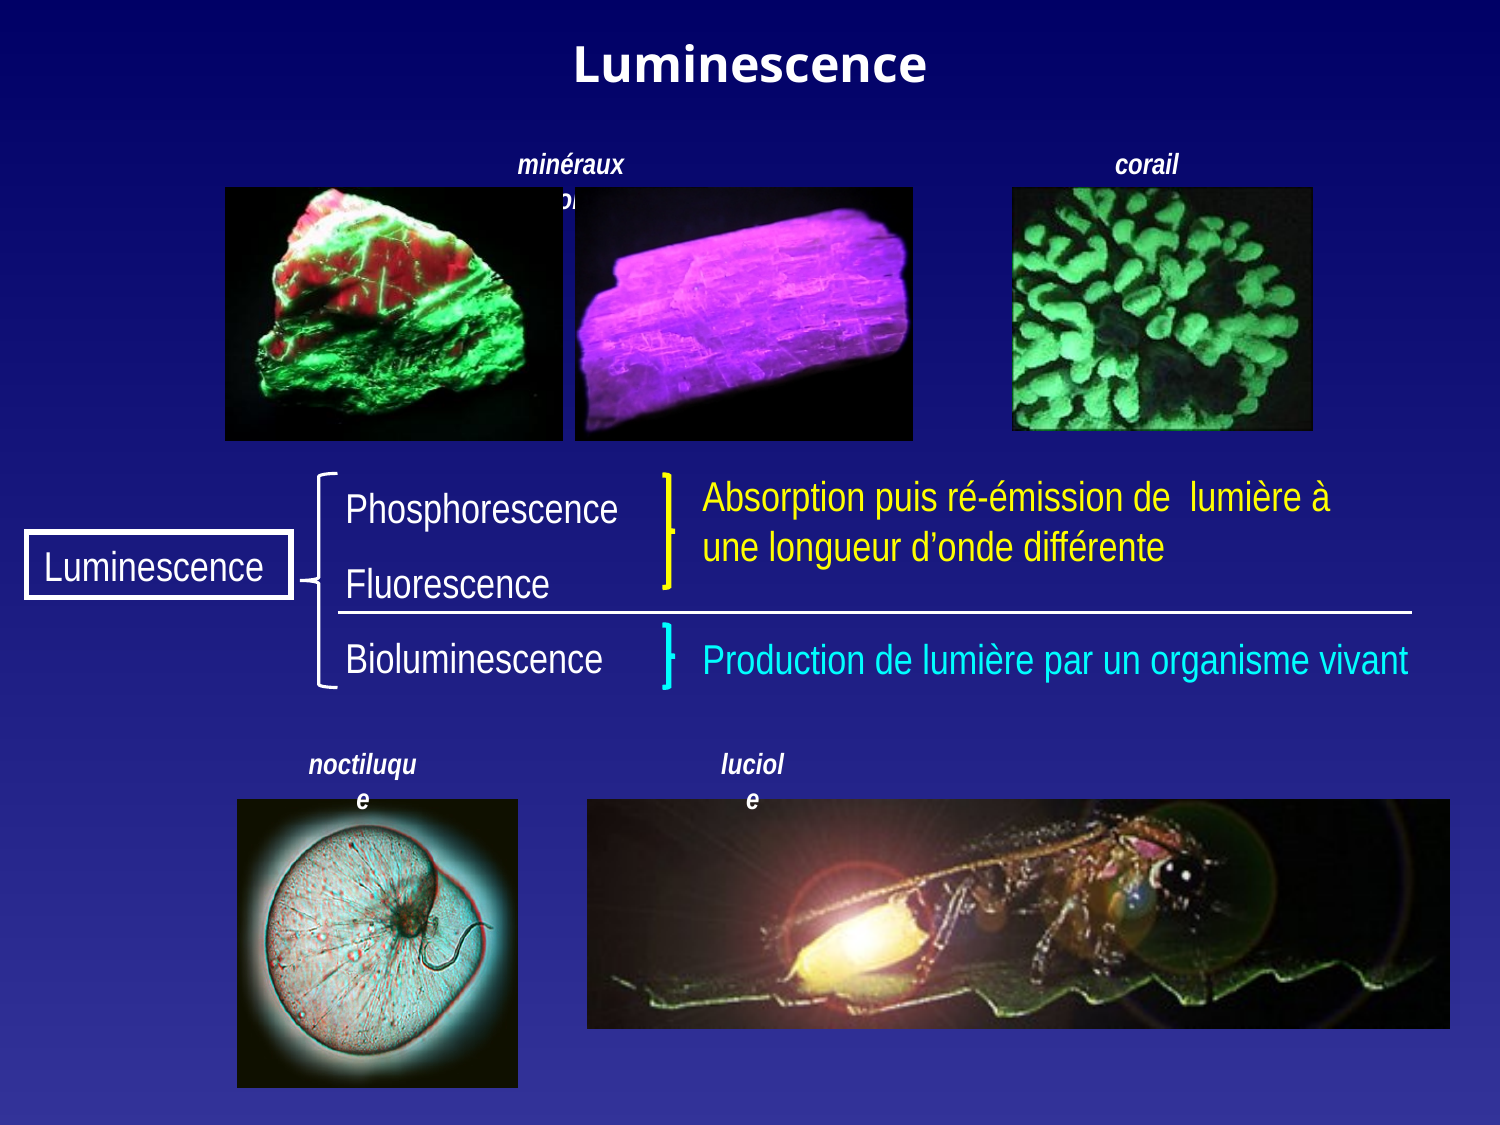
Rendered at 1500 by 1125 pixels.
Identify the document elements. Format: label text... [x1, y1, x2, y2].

text_box corail fluorescent [1032, 137, 1262, 185]
text_box luciole [699, 737, 806, 798]
picture [224, 187, 563, 441]
picture [587, 799, 1451, 1029]
text_box [662, 474, 675, 588]
picture [1012, 187, 1313, 431]
text_box minéraux phosphorescents [399, 137, 742, 223]
text_box [662, 624, 675, 688]
text_box Phosphorescence Fluorescence Bioluminescence [330, 449, 634, 690]
text_box [300, 473, 330, 688]
text_box Absorption puis ré-émission de lumière à une longueur d’onde différente [687, 462, 1395, 578]
text_box noctiluque [287, 737, 438, 798]
text_box Production de lumière par un organisme vivant [687, 624, 1438, 691]
title Luminescence [50, 24, 1450, 125]
picture [574, 187, 913, 441]
picture [237, 799, 518, 1088]
text_box Luminescence [26, 532, 292, 598]
